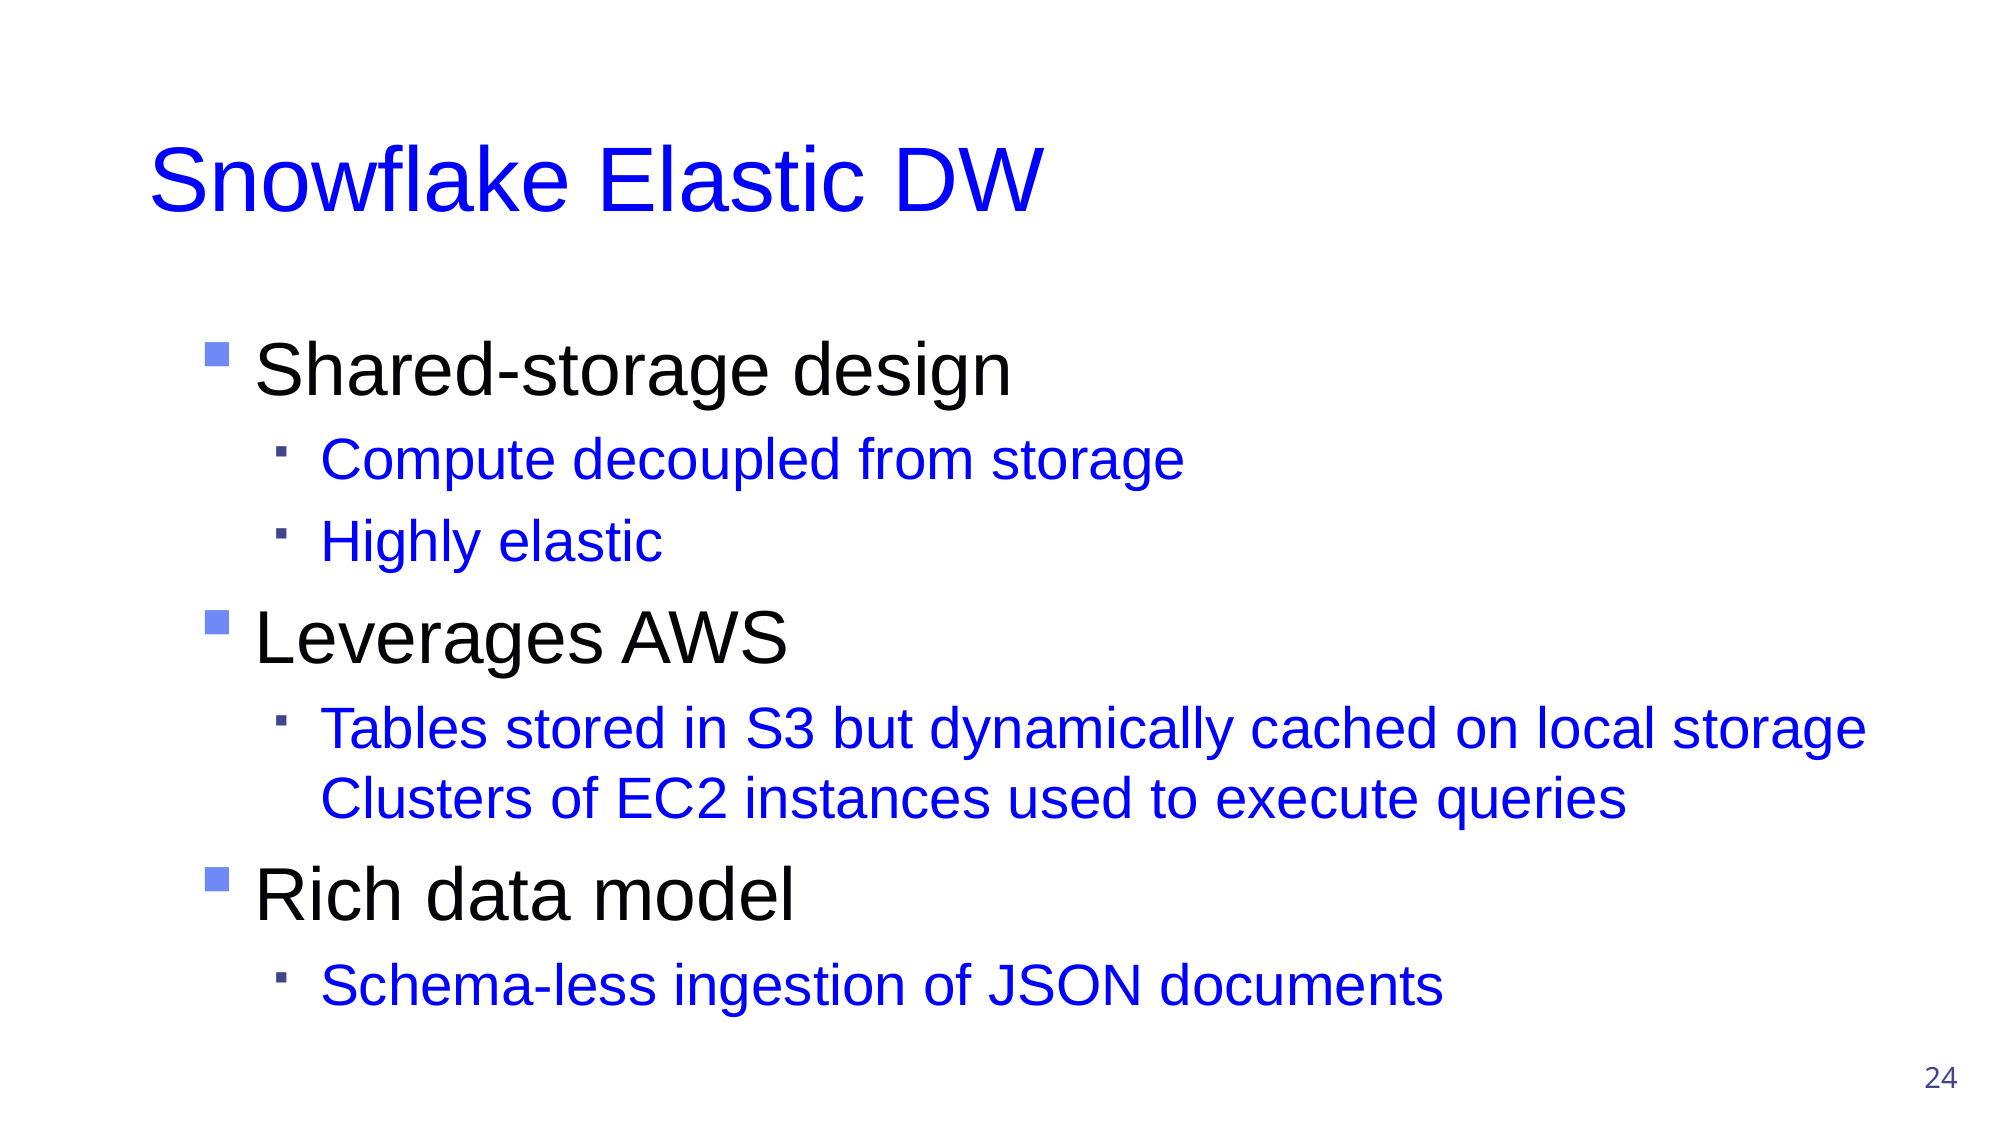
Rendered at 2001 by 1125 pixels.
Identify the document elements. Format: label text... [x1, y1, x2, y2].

title Snowflake Elastic DW [133, 49, 1834, 238]
list Shared-storage design Compute decoupled from storage Highly elastic Leverages AWS Tables stored in S3 but dynamically cached on local storage Clusters of EC2 instances used to execute queries Rich data model Schema-less ingestion of JSON documents [183, 312, 1931, 988]
slide_number 24 [1820, 1031, 1974, 1107]
